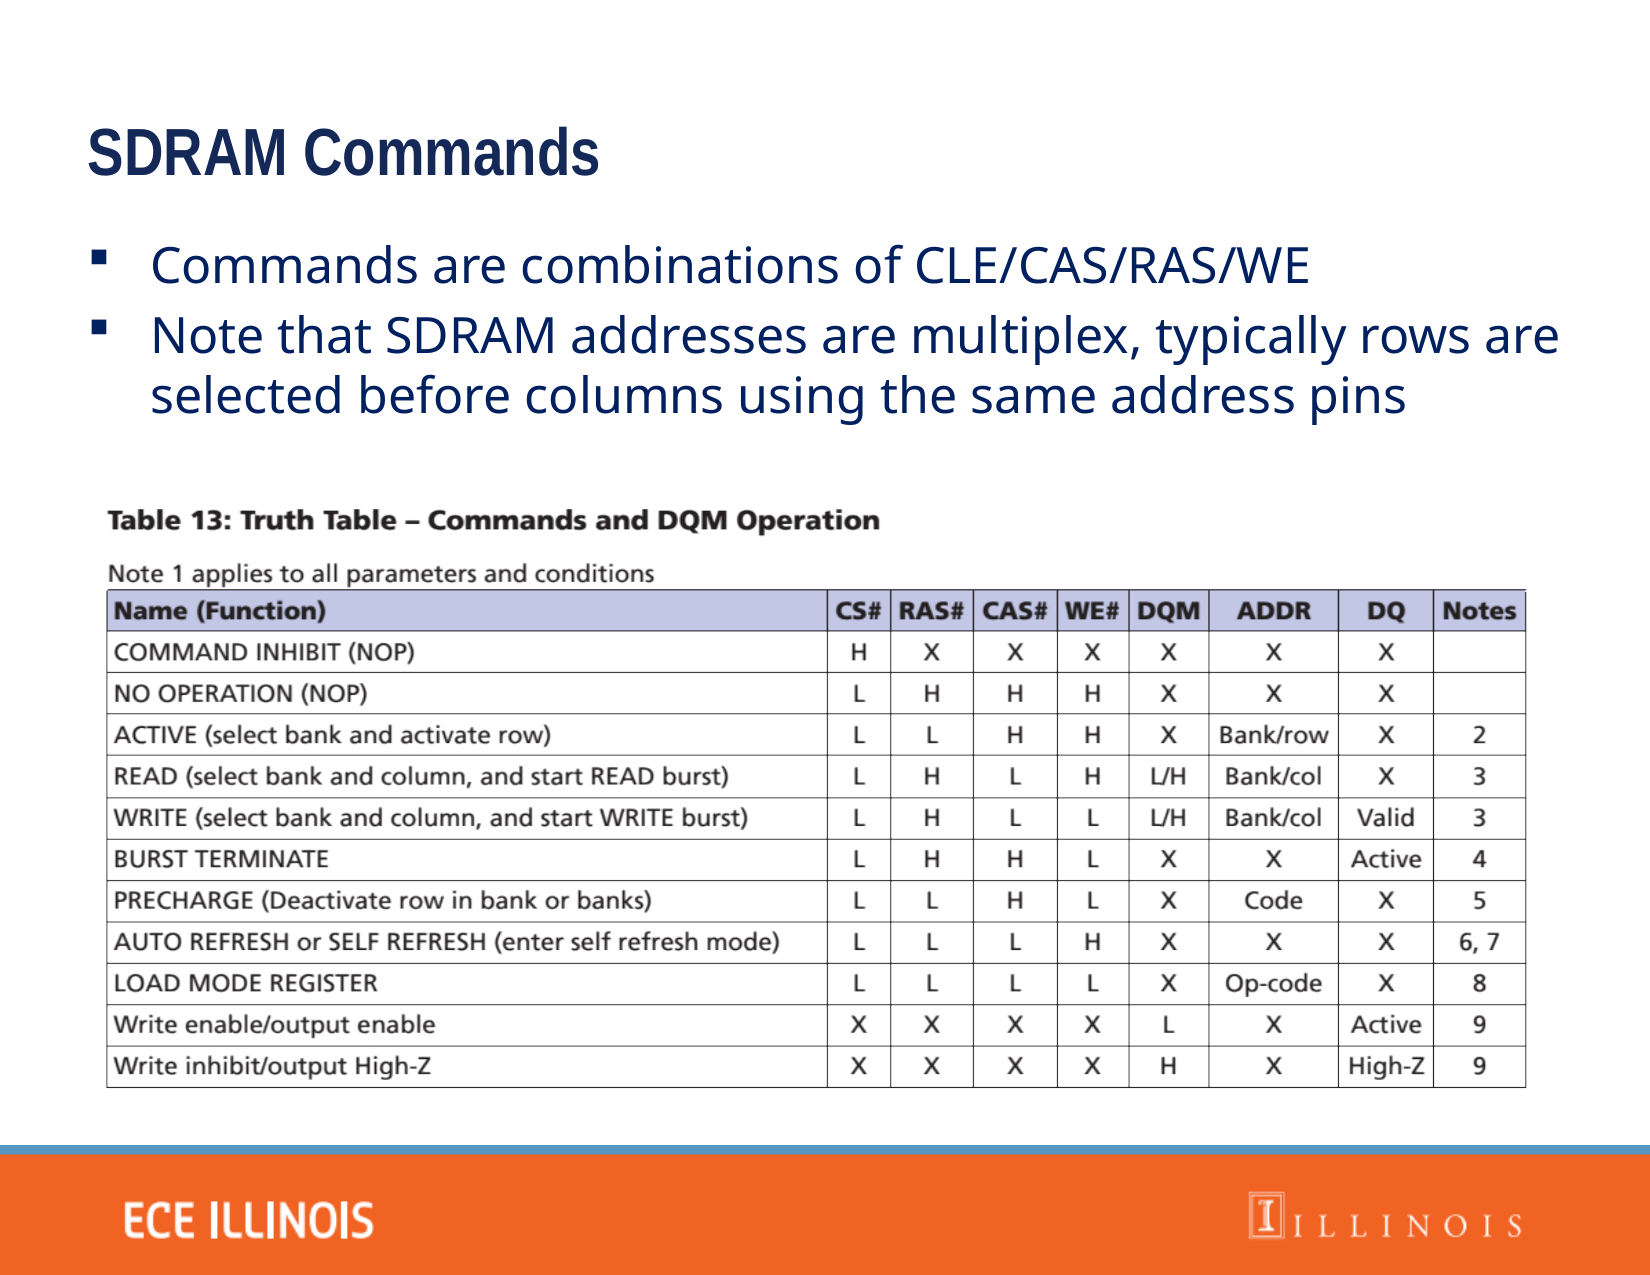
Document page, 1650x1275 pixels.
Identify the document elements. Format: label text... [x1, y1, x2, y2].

list SDRAM Commands [72, 101, 1263, 224]
list Commands are combinations of CLE/CAS/RAS/WE Note that SDRAM addresses are multiplex, typically rows are selected before columns using the same address pins [72, 225, 1590, 1018]
picture [94, 494, 1568, 1099]
